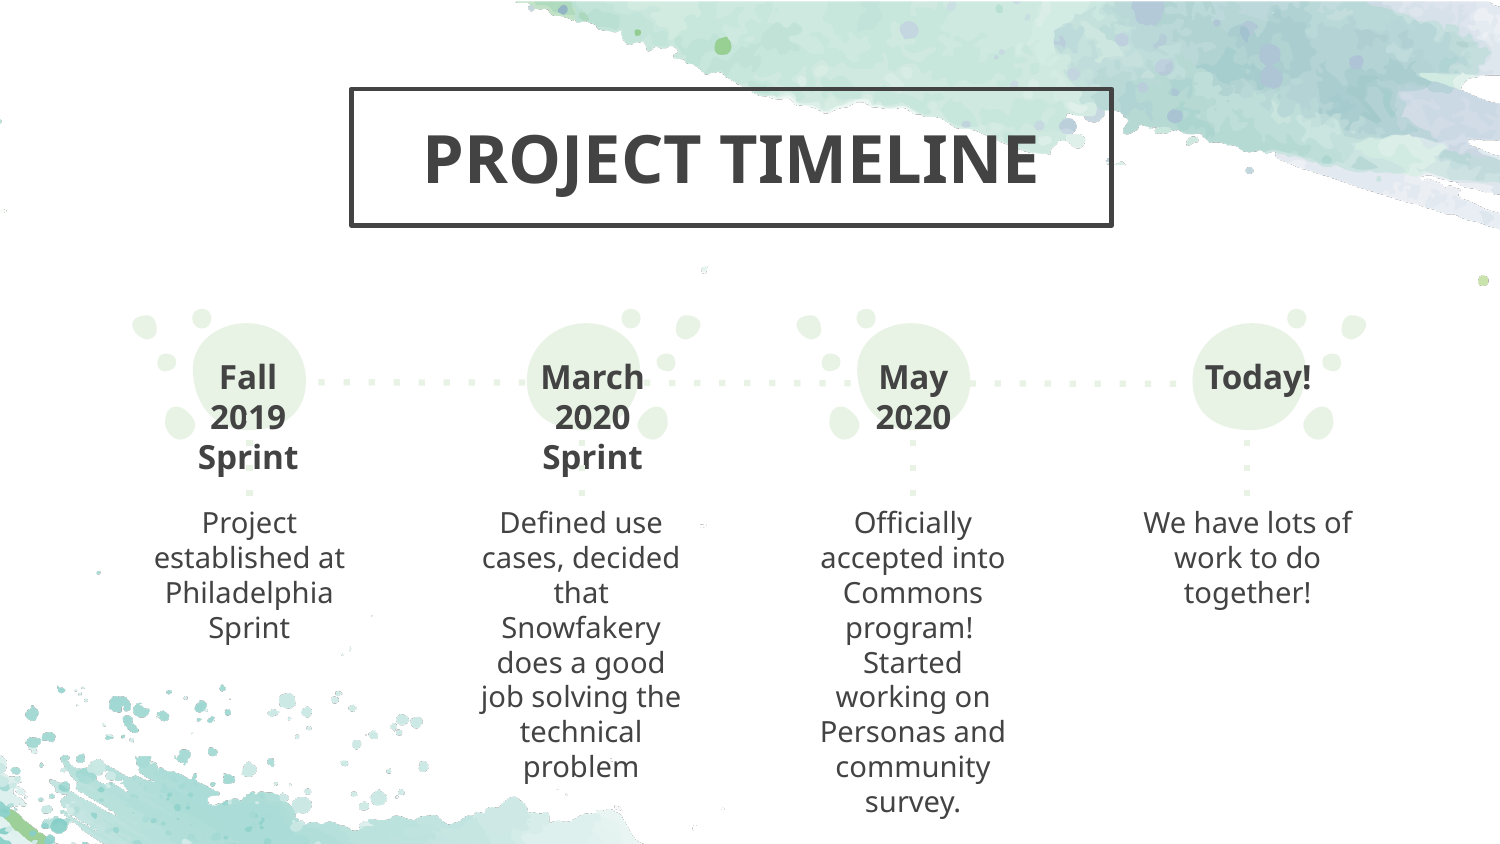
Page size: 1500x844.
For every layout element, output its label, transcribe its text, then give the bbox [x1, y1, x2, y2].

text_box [794, 308, 973, 440]
text_box We have lots of work to do together! [1124, 489, 1372, 578]
text_box Officially accepted into Commons program! Started working on Personas and community survey. [792, 489, 1034, 578]
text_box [524, 393, 703, 440]
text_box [524, 308, 703, 380]
text_box Project established at Philadelphia Sprint [128, 489, 370, 578]
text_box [243, 385, 308, 391]
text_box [243, 381, 789, 385]
title PROJECT TIMELINE [349, 87, 1114, 228]
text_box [977, 381, 1185, 385]
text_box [1190, 308, 1369, 440]
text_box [130, 308, 308, 440]
text_box Today! [1181, 341, 1185, 380]
text_box Defined use cases, decided that Snowfakery does a good job solving the technical problem [460, 489, 702, 578]
picture [0, 0, 1500, 844]
